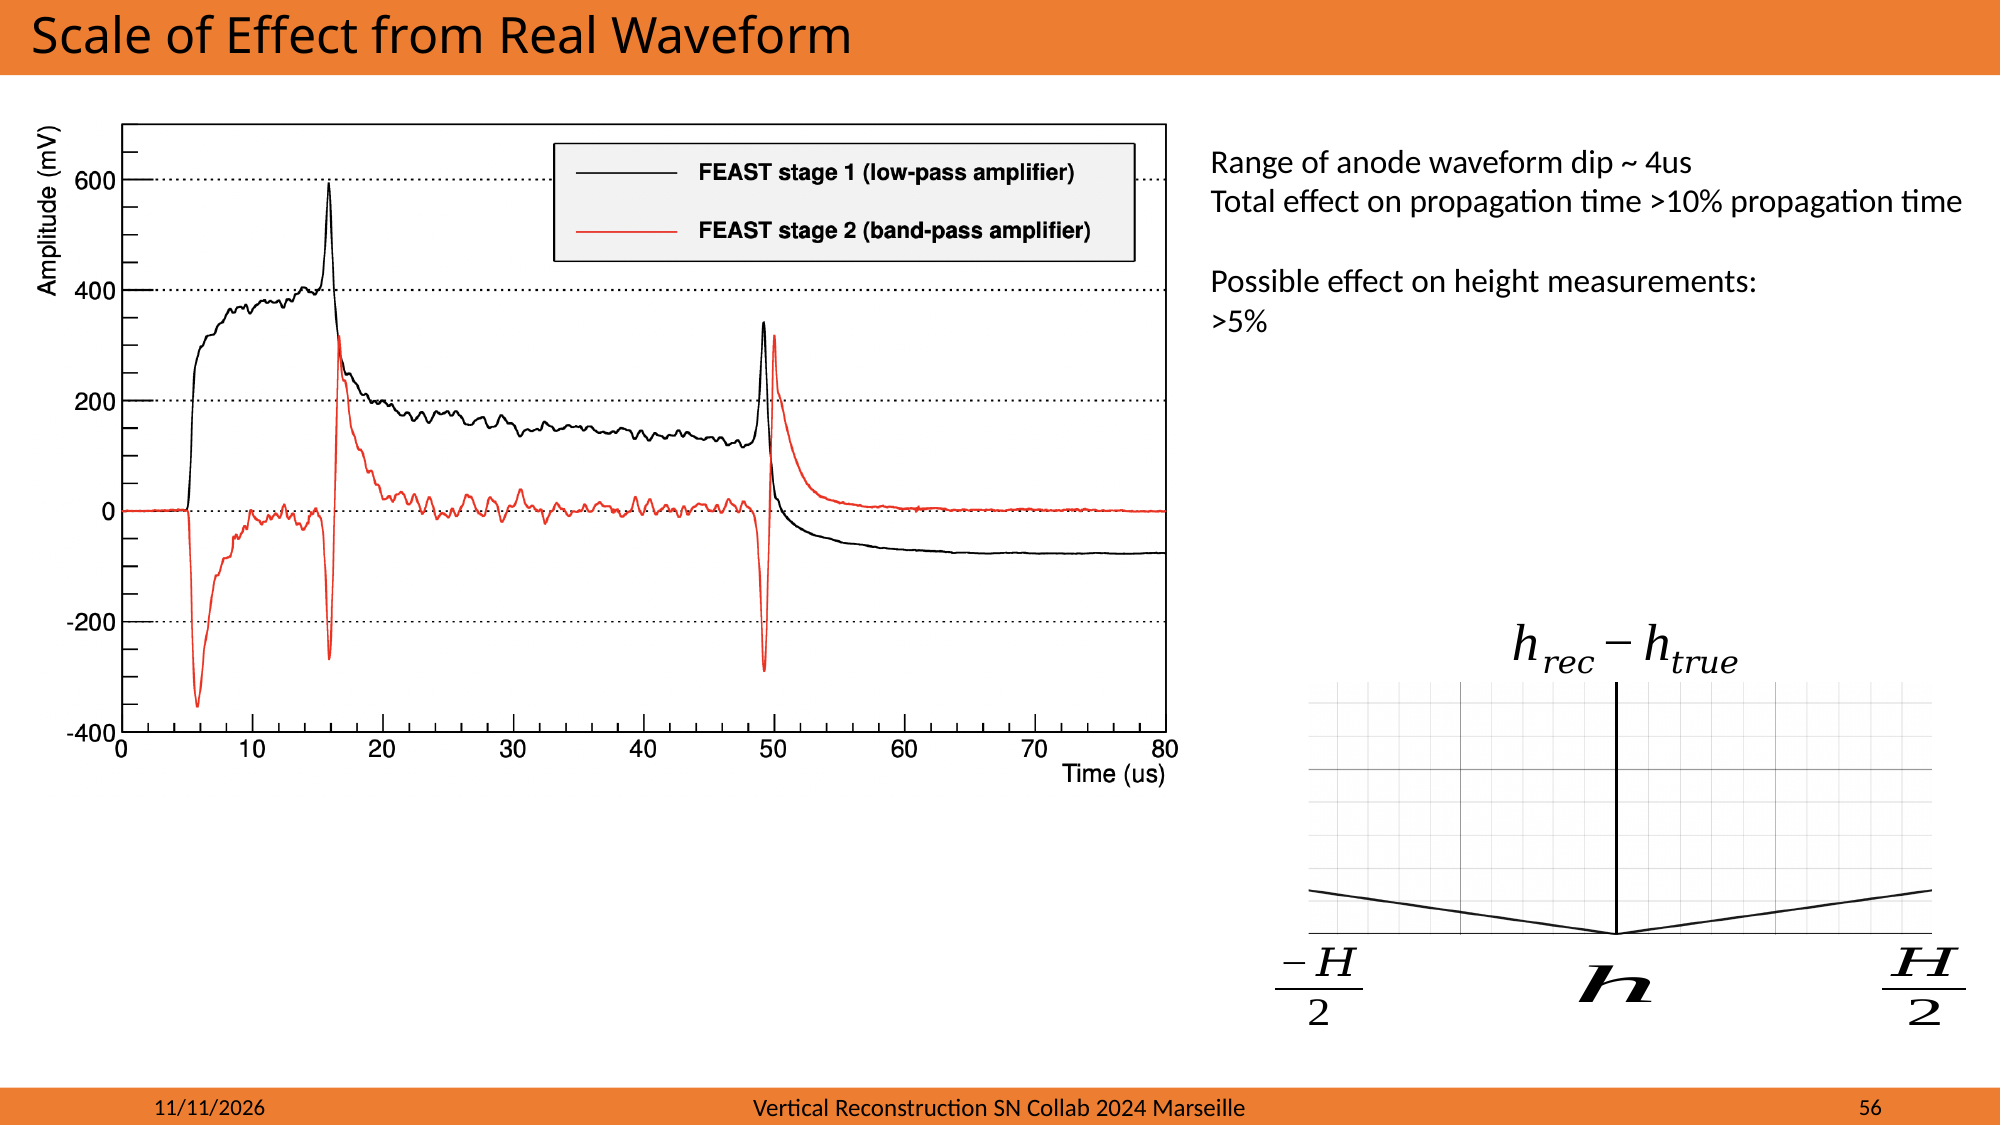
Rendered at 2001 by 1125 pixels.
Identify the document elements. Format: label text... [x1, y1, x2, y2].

title Scale of Effect from Real Waveform [16, 0, 1742, 76]
text_box Range of anode waveform dip ~ 4us Total effect on propagation time >10% propagation time Possible effect on height measurements: >5% [1195, 132, 2000, 347]
footer Vertical Reconstruction SN Collab 2024 Marseille [662, 1087, 1338, 1125]
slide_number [138, 1087, 589, 1125]
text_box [1272, 615, 1970, 1035]
picture [30, 120, 1182, 798]
slide_number 56 [1447, 1087, 1898, 1125]
